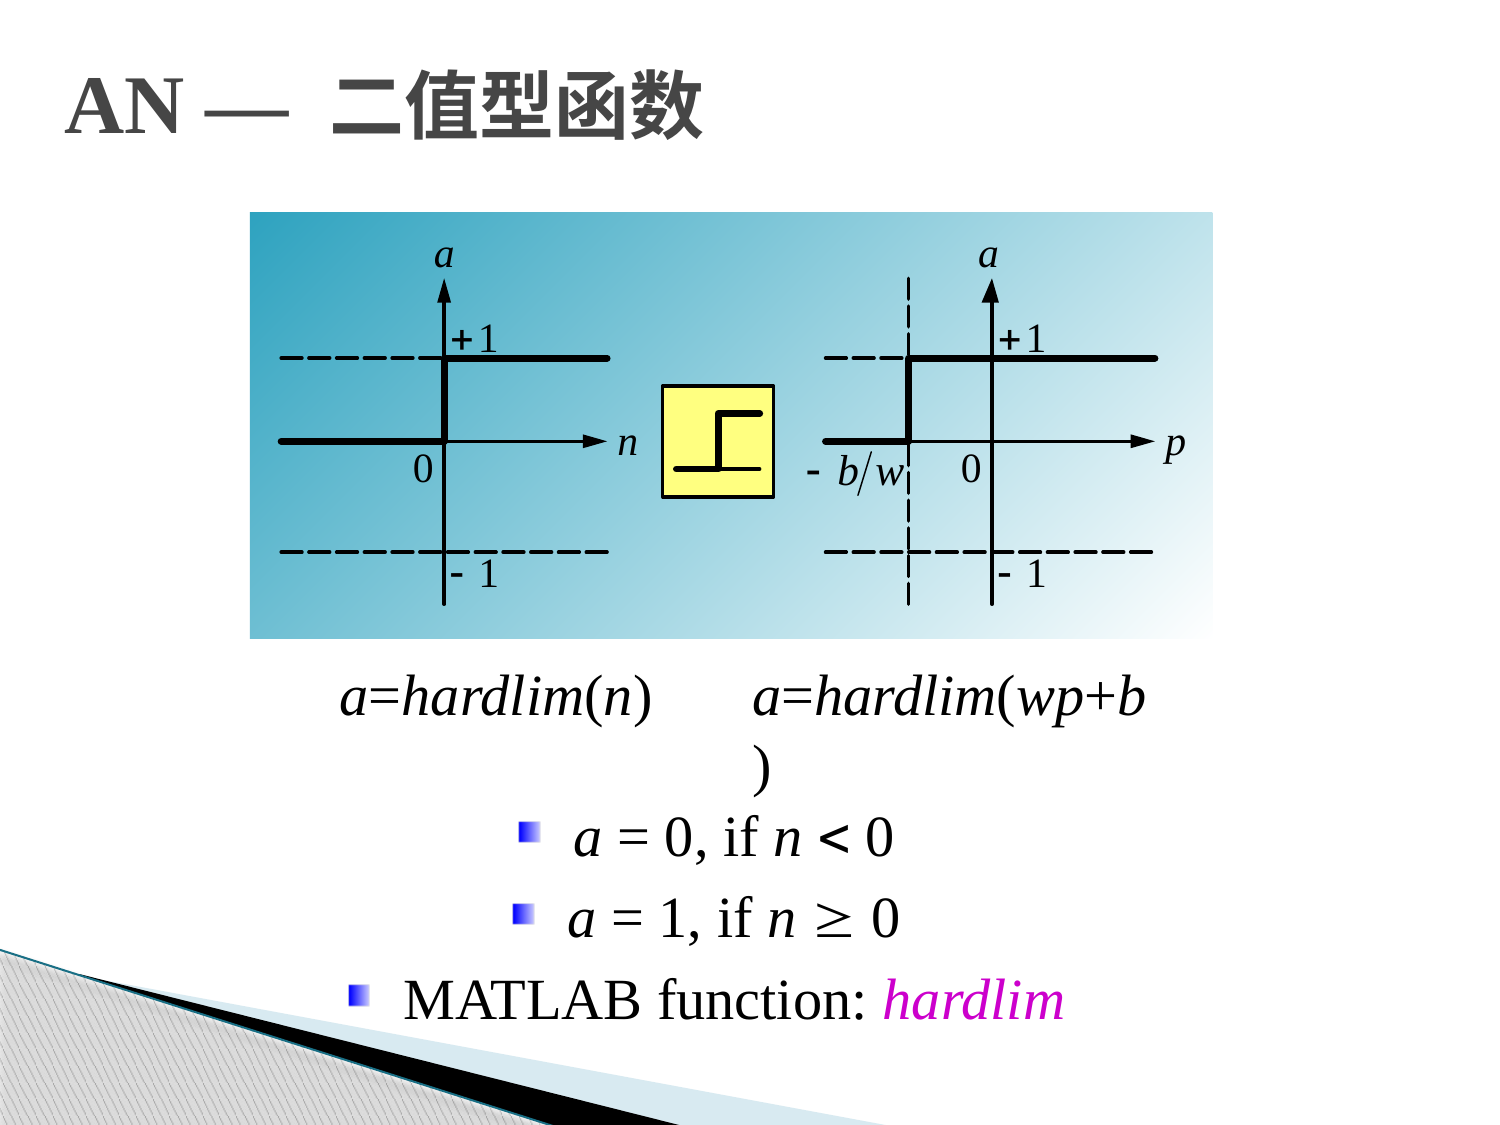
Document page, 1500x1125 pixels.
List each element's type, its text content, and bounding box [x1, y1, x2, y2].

text_box a = 0, if n  0 a = 1, if n  0 MATLAB function: hardlim [87, 790, 1325, 1063]
picture [347, 983, 372, 1009]
picture [511, 902, 537, 927]
picture [517, 820, 543, 845]
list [249, 212, 1213, 639]
title AN — 二值型函数 [50, 37, 1500, 163]
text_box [324, 649, 1176, 736]
